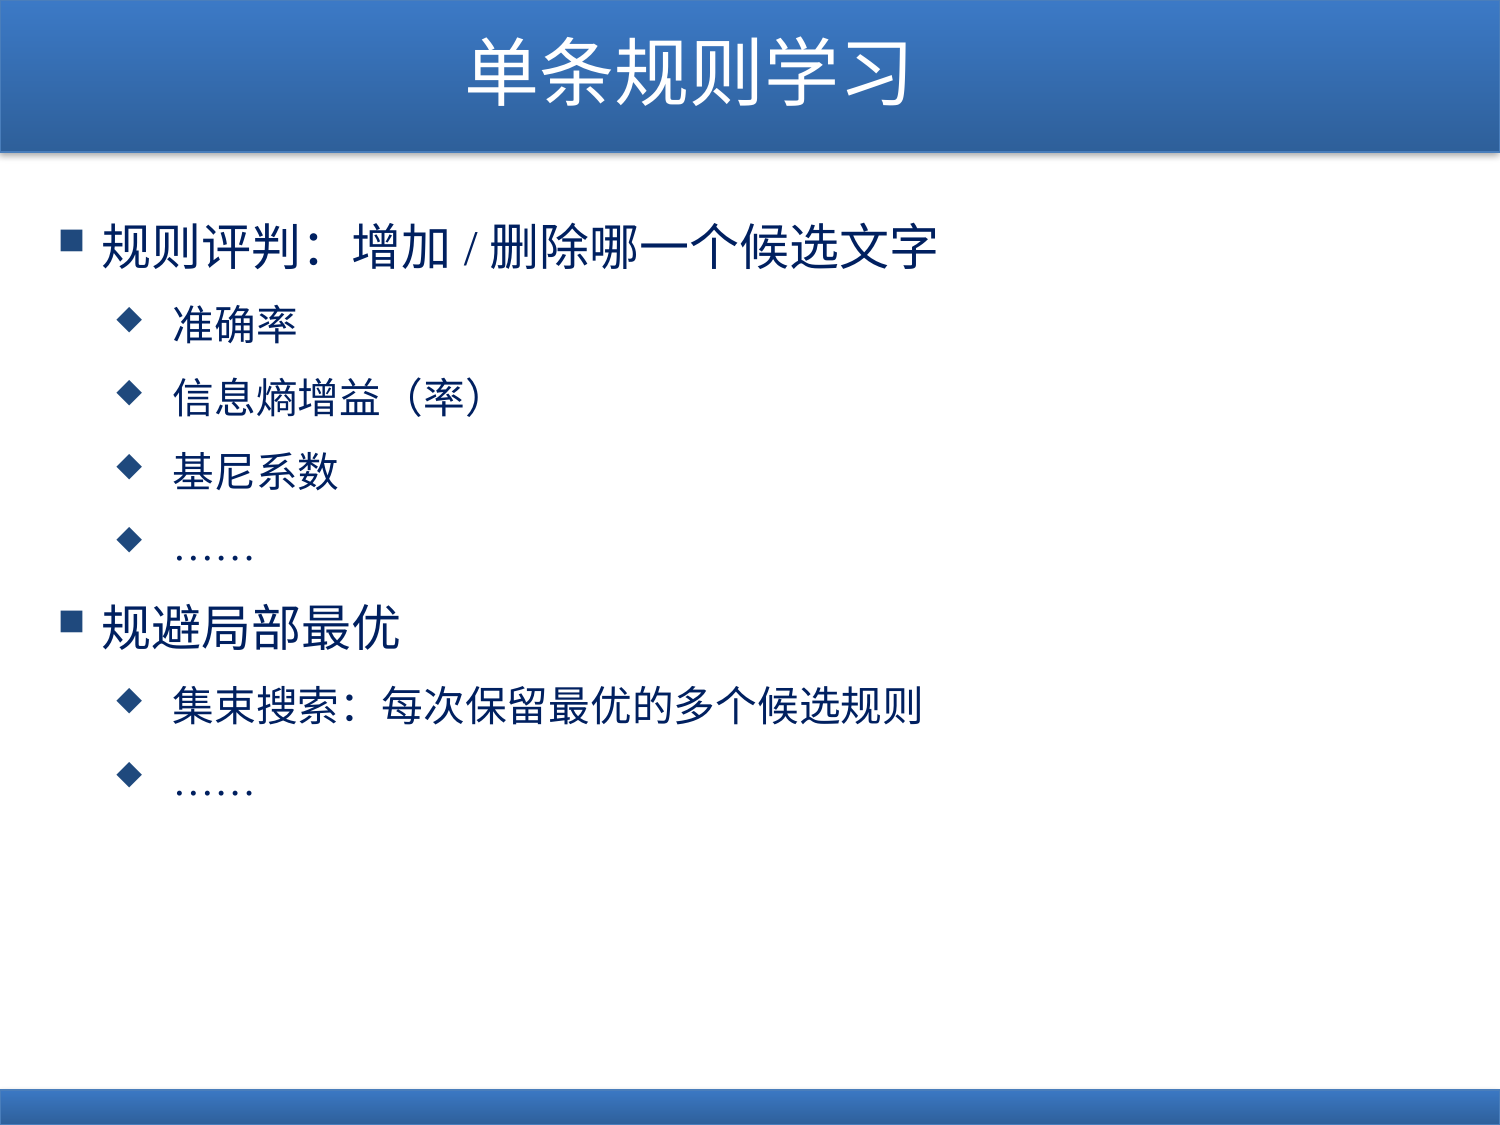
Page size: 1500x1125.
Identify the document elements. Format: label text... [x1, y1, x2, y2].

list 规则评判：增加/删除哪一个候选文字 准确率 信息熵增益（率） 基尼系数 …… 规避局部最优 集束搜索：每次保留最优的多个候选规则 …… [42, 190, 1457, 999]
title 单条规则学习 [42, 7, 1337, 135]
